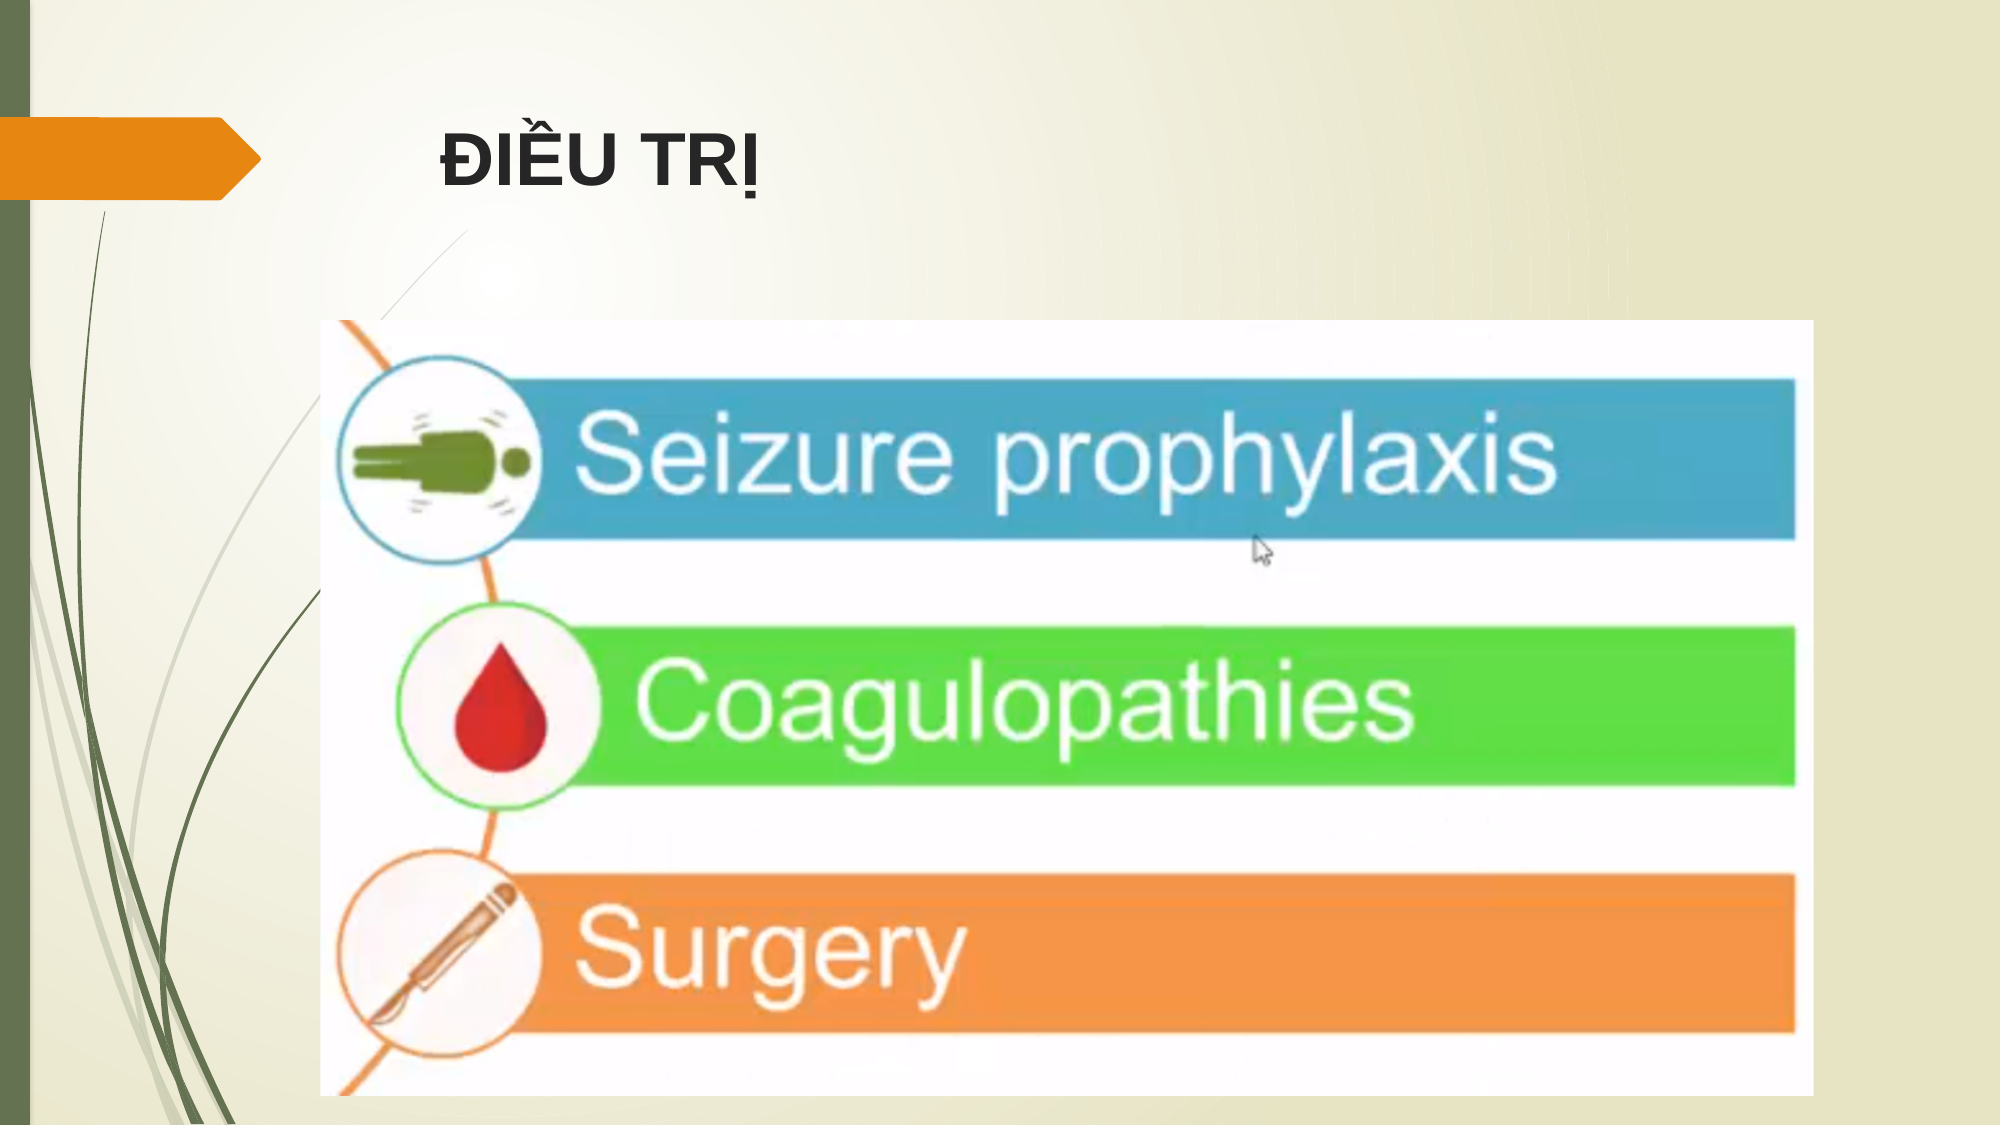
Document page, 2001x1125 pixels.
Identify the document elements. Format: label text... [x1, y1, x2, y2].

picture [320, 320, 1814, 1096]
title ĐIỀU TRỊ [425, 102, 1888, 313]
